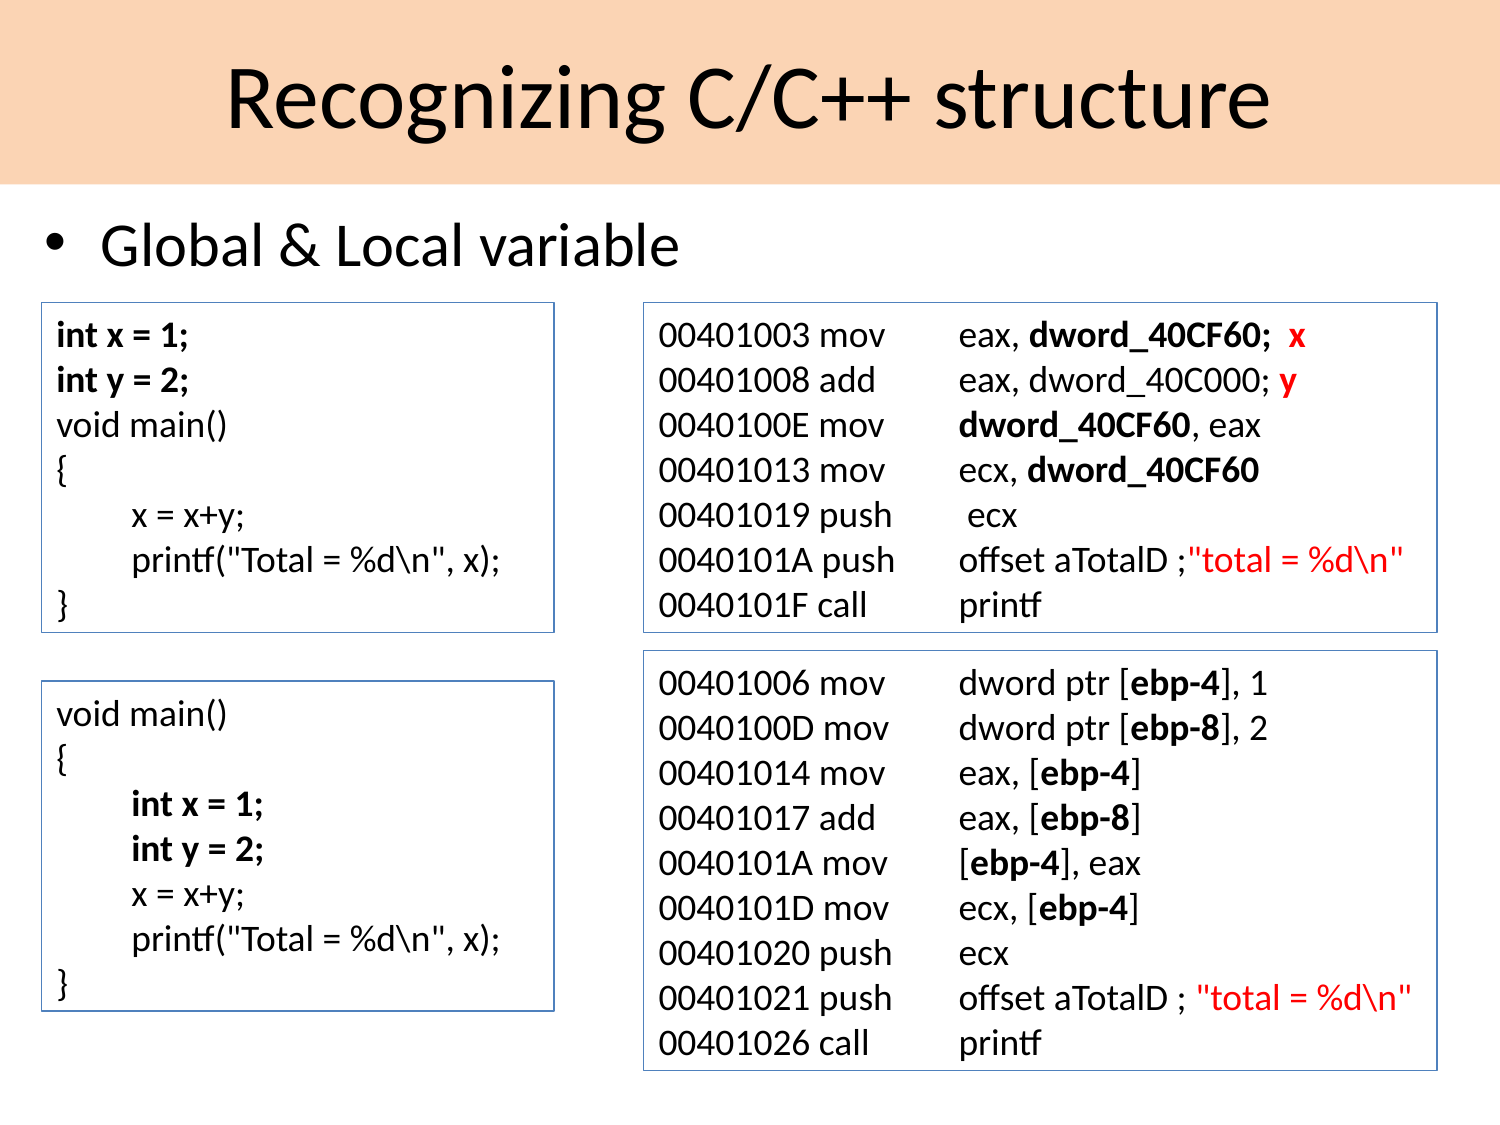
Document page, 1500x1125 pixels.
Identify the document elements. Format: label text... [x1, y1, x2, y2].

title Recognizing C/C++ structure [0, 0, 1500, 185]
text_box void main() { int x = 1; int y = 2; x = x+y; printf("Total = %d\n", x); } [41, 680, 554, 1011]
text_box int x = 1; int y = 2; void main() { x = x+y; printf("Total = %d\n", x); } [41, 302, 554, 633]
text_box 00401003 mov eax, dword_40CF60; x 00401008 add eax, dword_40C000; y 0040100E mov dword_40CF60, eax 00401013 mov ecx, dword_40CF60 00401019 push ecx 0040101A push offset aTotalD ;"total = %d\n" 0040101F call printf [643, 302, 1437, 633]
text_box 00401006 mov dword ptr [ebp-4], 1 0040100D mov dword ptr [ebp-8], 2 00401014 mov eax, [ebp-4] 00401017 add eax, [ebp-8] 0040101A mov [ebp-4], eax 0040101D mov ecx, [ebp-4] 00401020 push ecx 00401021 push offset aTotalD ; "total = %d\n" 00401026 call printf [643, 650, 1437, 1071]
list Global & Local variable [29, 196, 1471, 1035]
